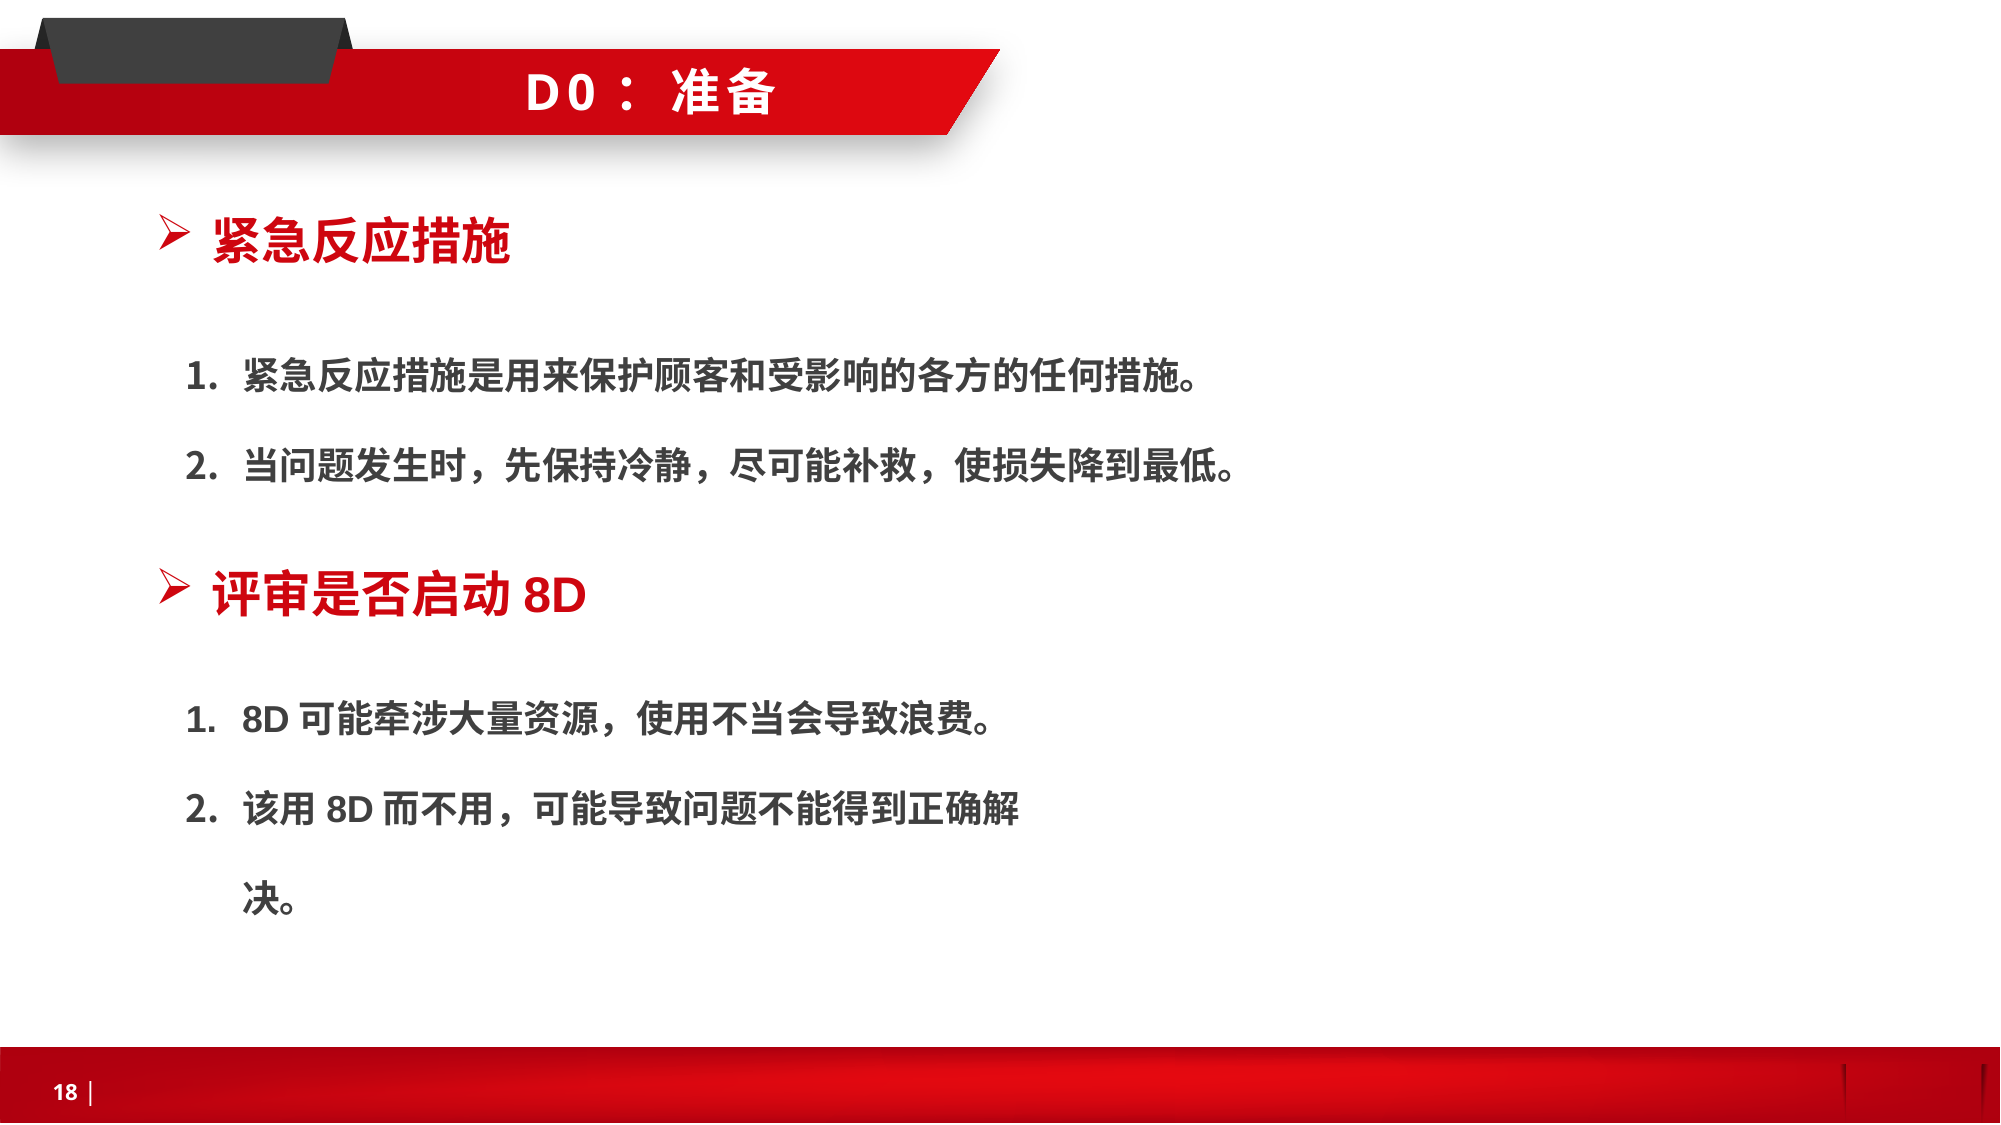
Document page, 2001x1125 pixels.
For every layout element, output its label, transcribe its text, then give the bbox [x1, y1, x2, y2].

text_box 评审是否启动8D [155, 562, 727, 623]
text_box 8D可能牵涉大量资源，使用不当会导致浪费。 该用8D而不用，可能导致问题不能得到正确解决。 [185, 650, 1046, 921]
list D0：准备 [524, 60, 789, 132]
picture [0, 1047, 2000, 1123]
text_box 紧急反应措施 [155, 209, 727, 270]
text_box 紧急反应措施是用来保护顾客和受影响的各方的任何措施。 当问题发生时，先保持冷静，尽可能补救，使损失降到最低。 [185, 306, 1295, 487]
